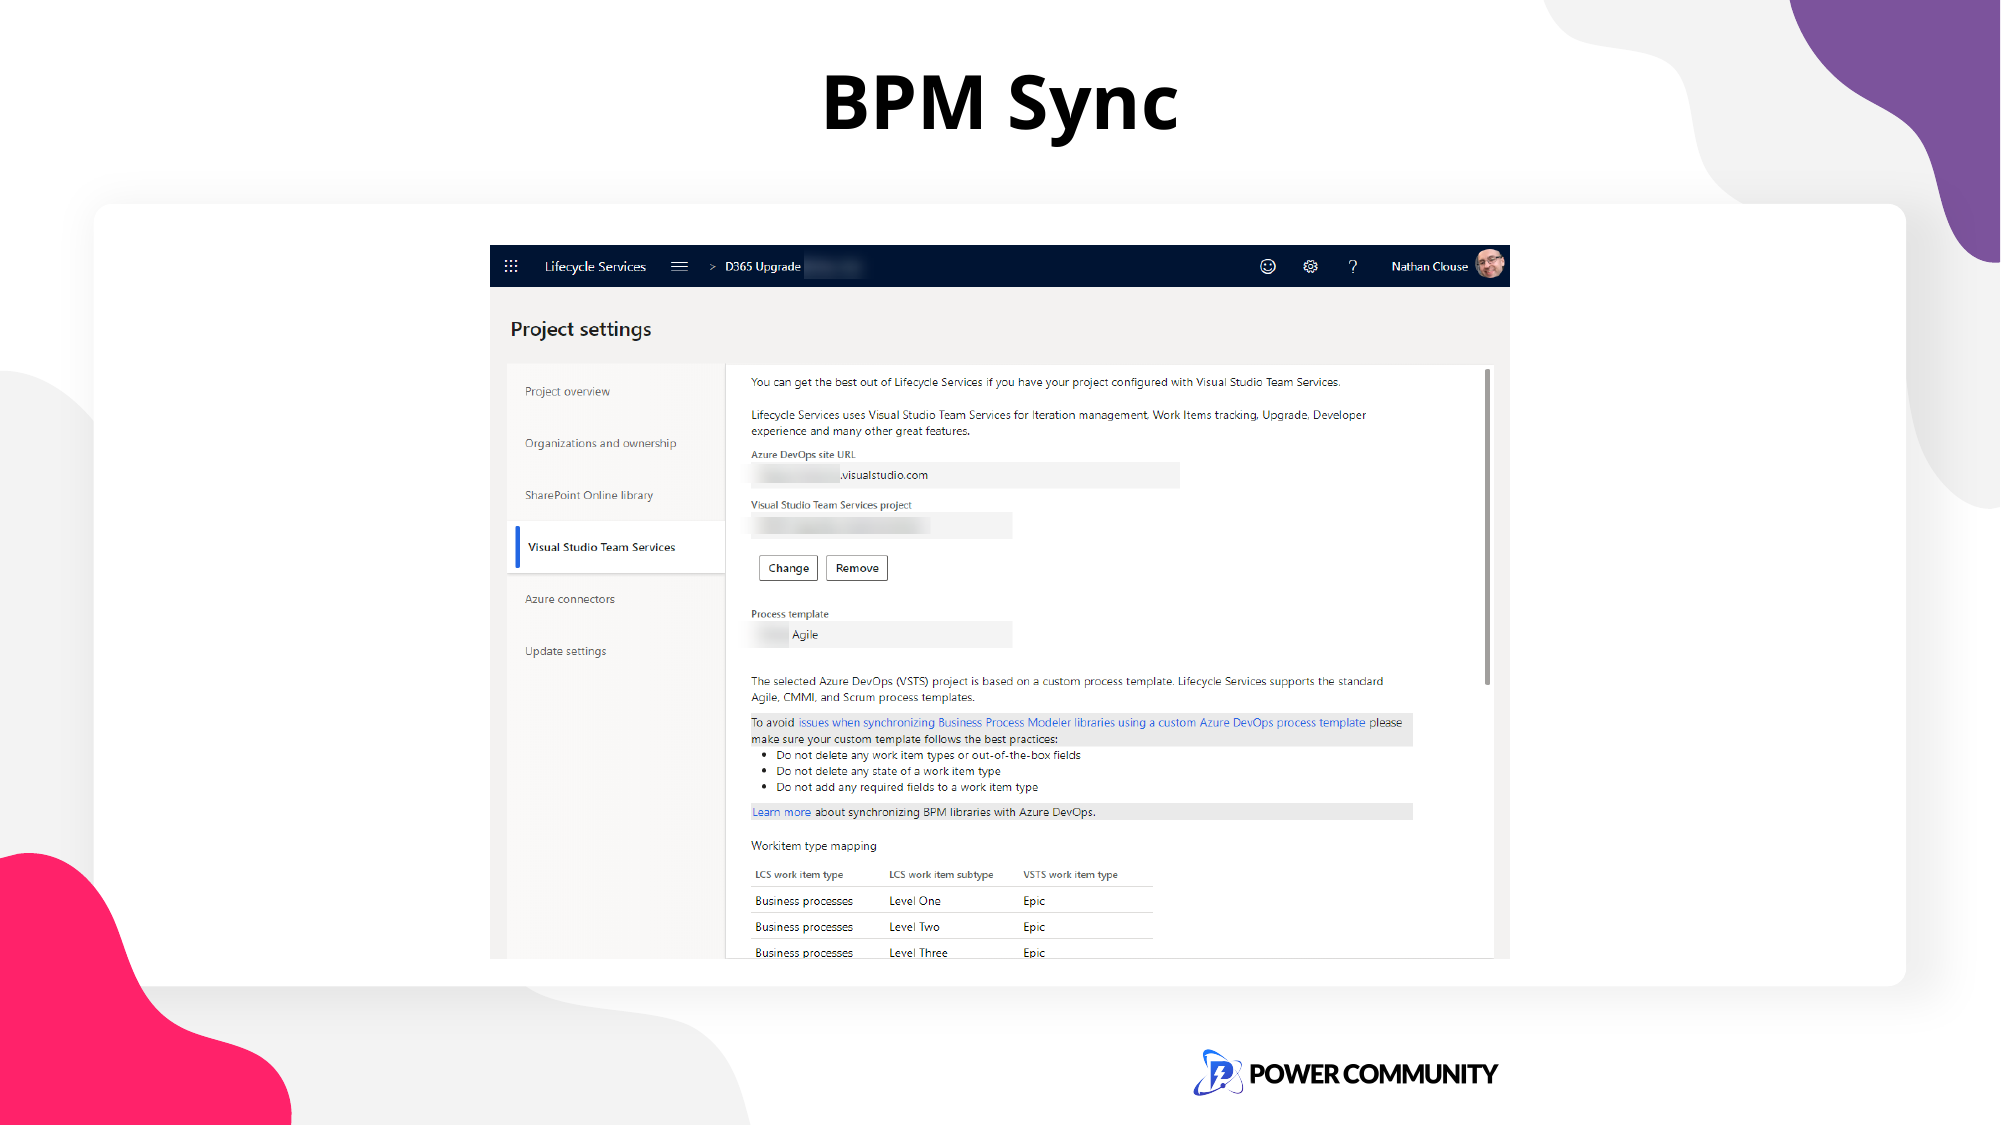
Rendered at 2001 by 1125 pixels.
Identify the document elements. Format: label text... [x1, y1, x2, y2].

title BPM Sync [137, 59, 1863, 150]
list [490, 245, 1510, 959]
picture [1158, 1037, 1534, 1108]
